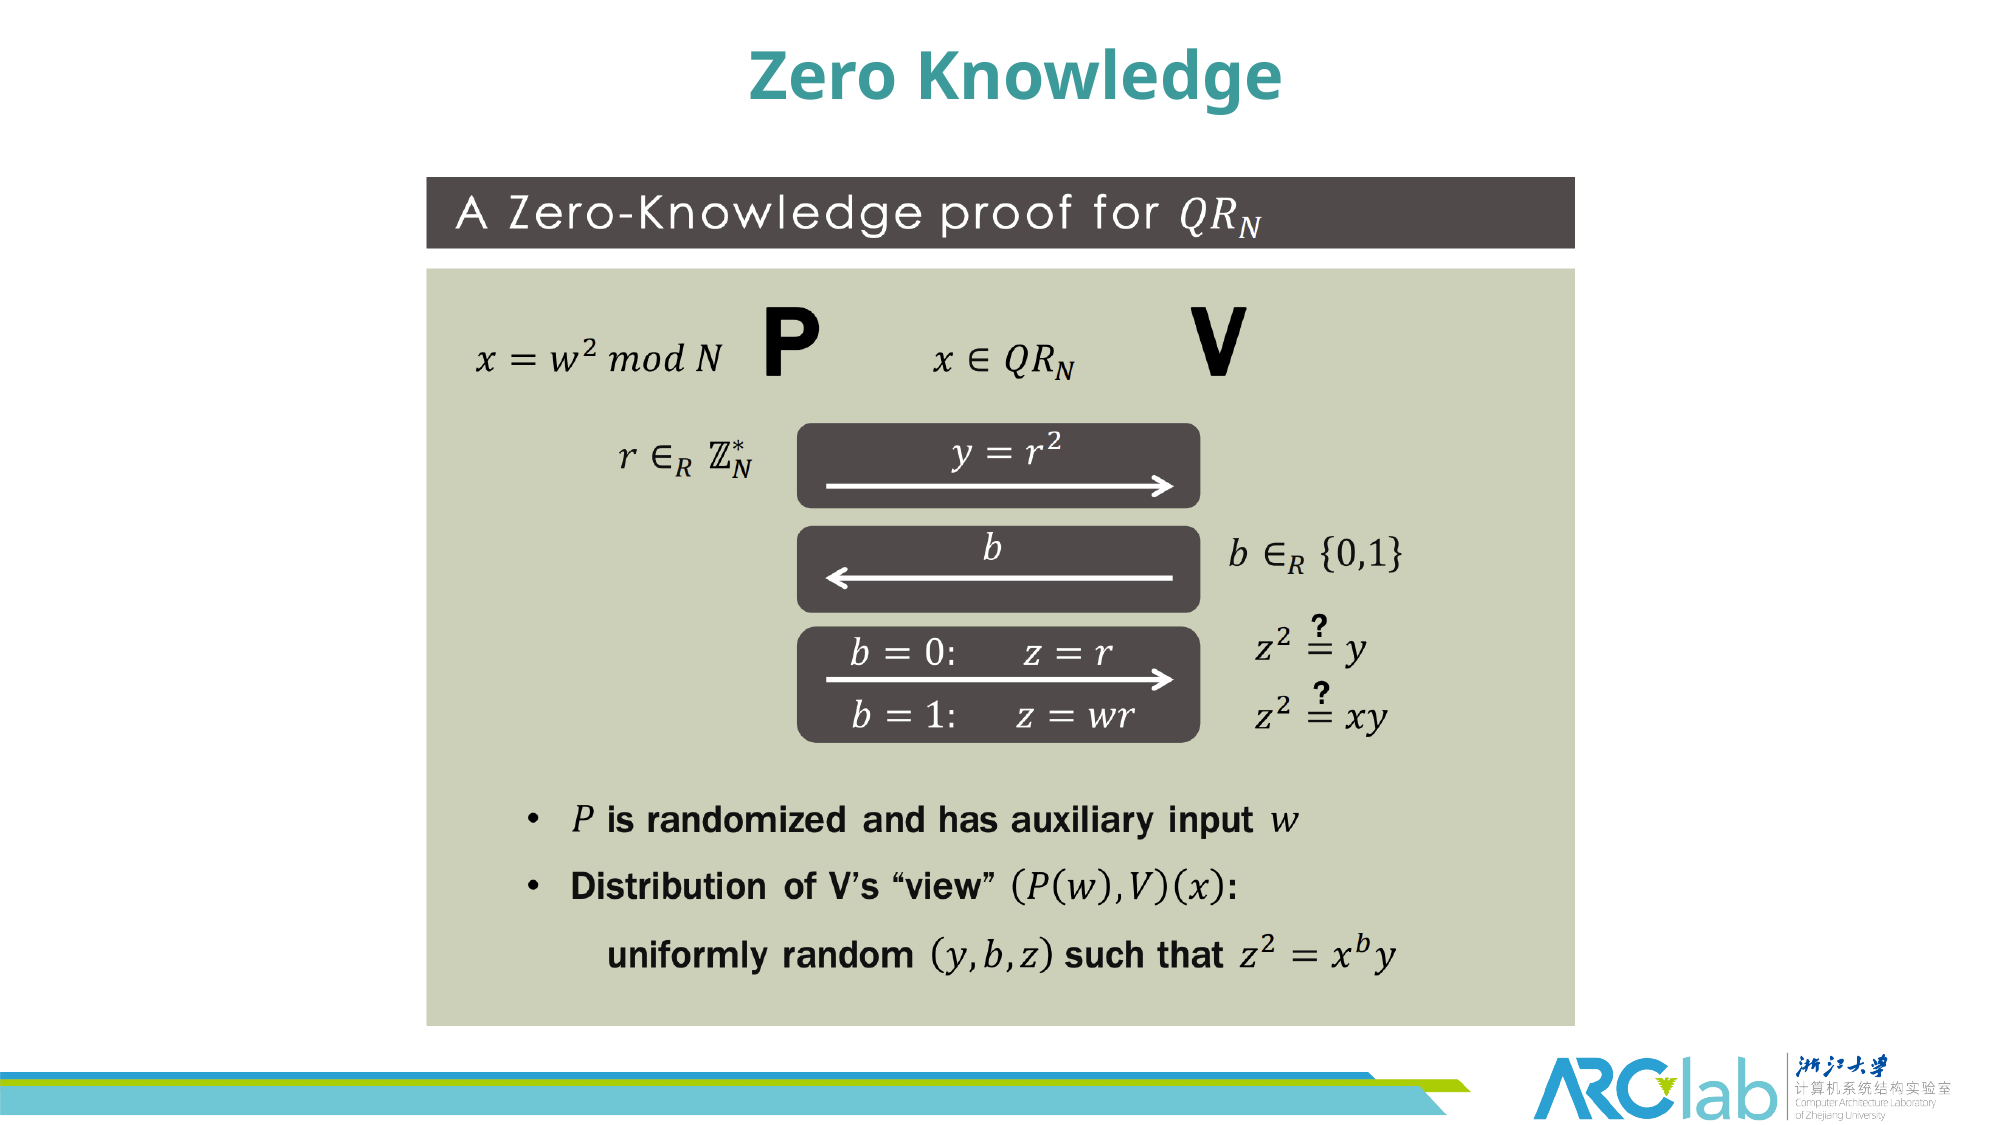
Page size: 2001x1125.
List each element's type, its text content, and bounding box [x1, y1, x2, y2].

picture [0, 73, 2000, 1125]
text_box Zero Knowledge [700, 25, 1300, 73]
